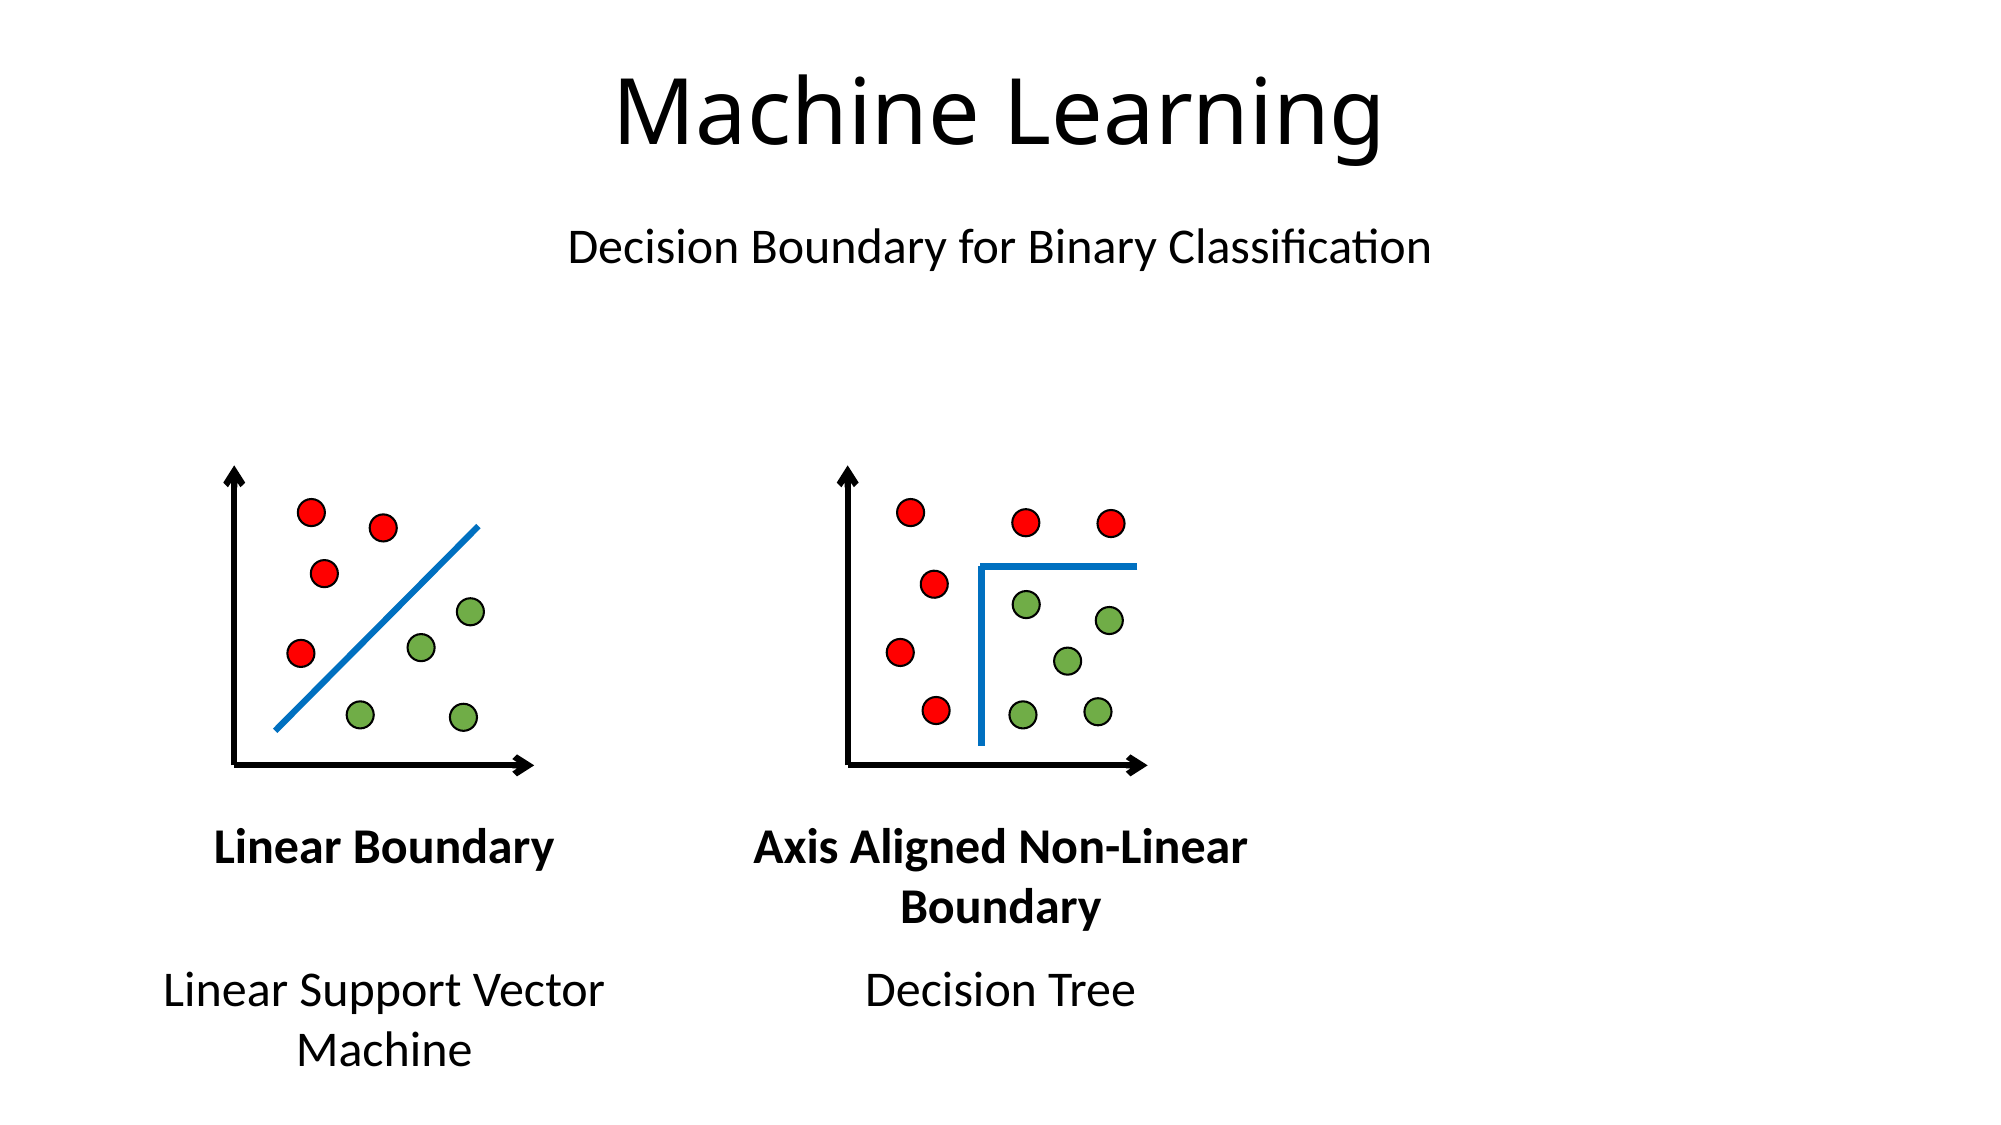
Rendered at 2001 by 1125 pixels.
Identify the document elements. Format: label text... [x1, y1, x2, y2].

title Machine Learning [137, 5, 1863, 224]
text_box Decision Tree [850, 949, 1152, 1025]
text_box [847, 465, 1148, 766]
text_box Linear Boundary [189, 805, 579, 881]
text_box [234, 465, 535, 766]
text_box Linear Support Vector Machine [118, 949, 650, 1085]
text_box Axis Aligned Non-Linear Boundary [711, 805, 1290, 941]
text_box Decision Boundary for Binary Classification [552, 205, 1448, 281]
